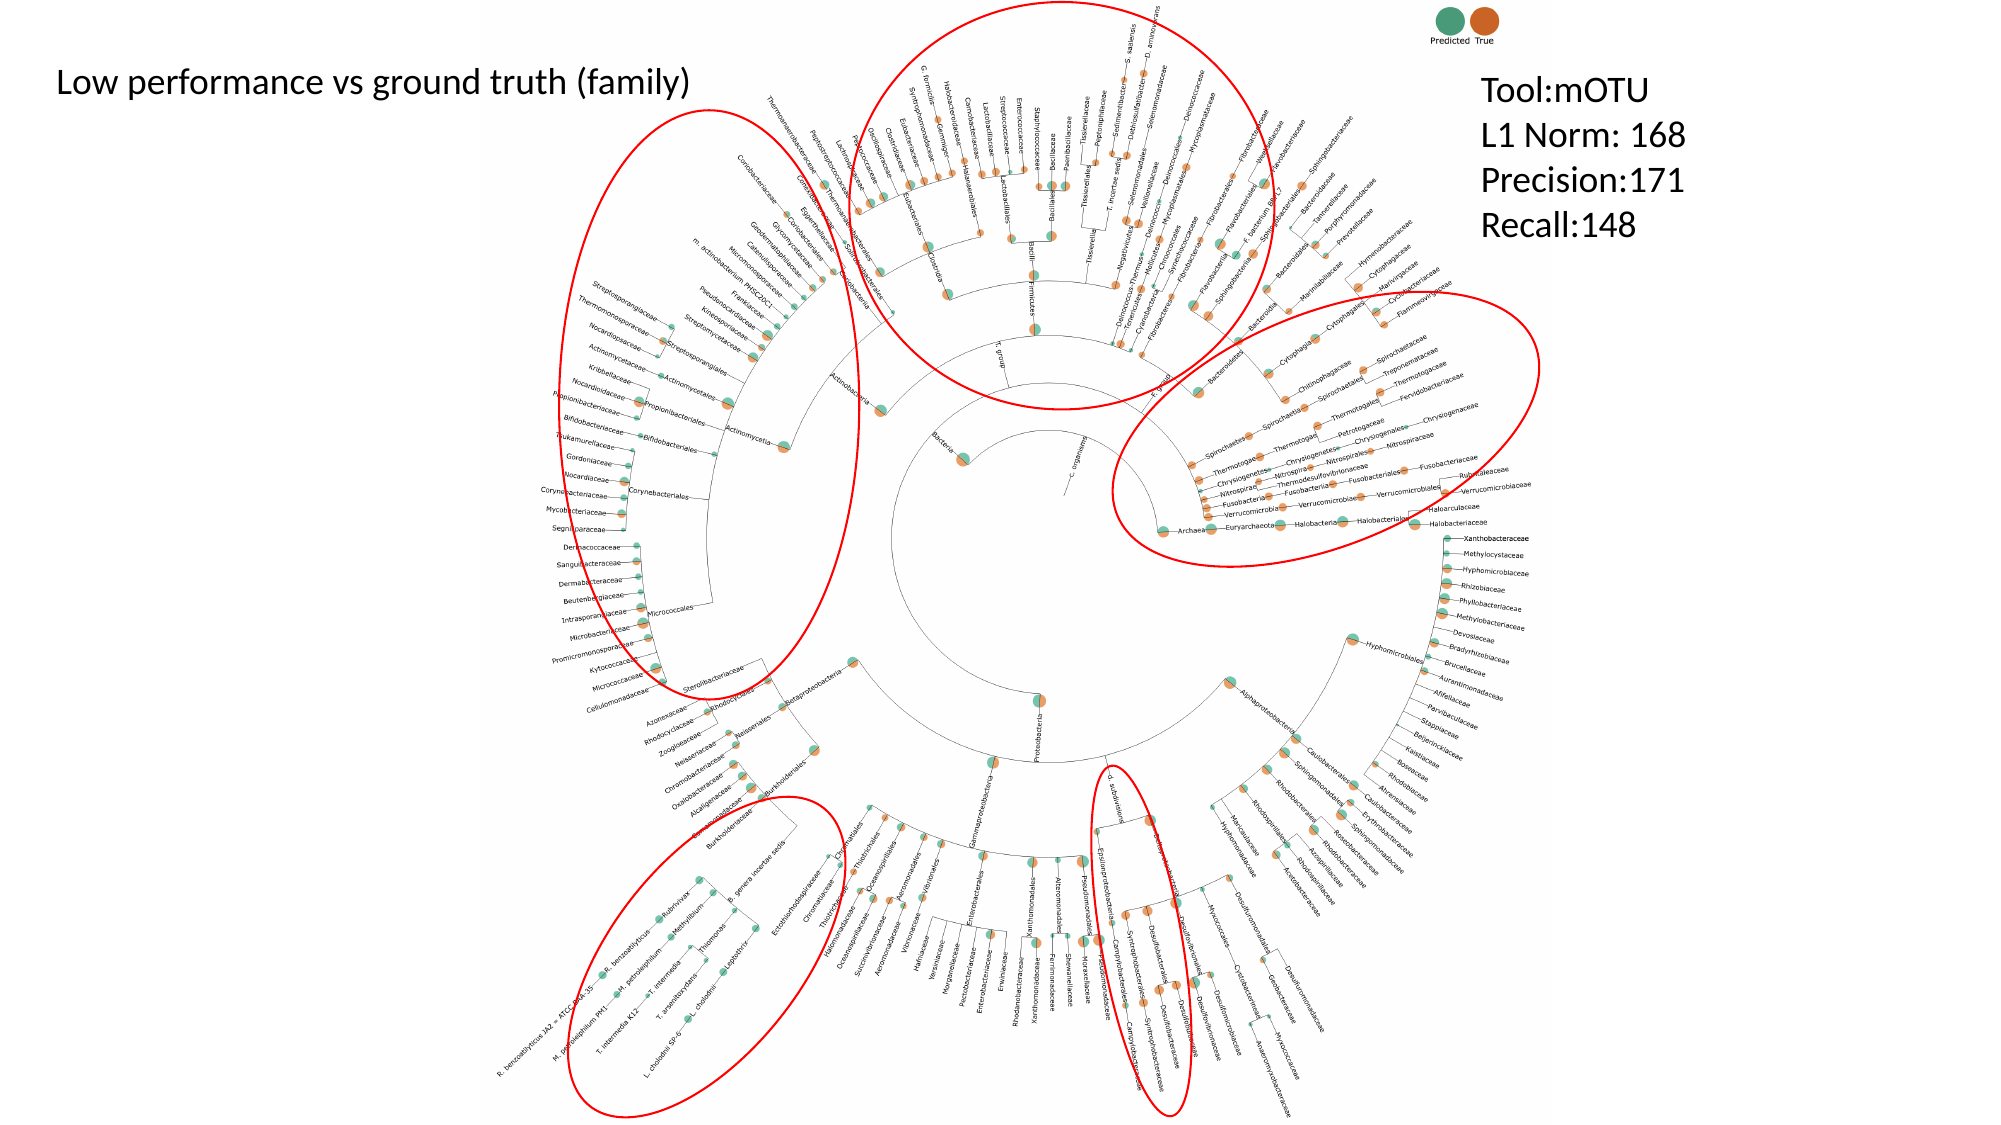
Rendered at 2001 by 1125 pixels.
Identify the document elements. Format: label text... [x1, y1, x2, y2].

picture [479, 0, 1552, 1125]
text_box Tool:mOTU L1 Norm: 168 Precision:171 Recall:148 [1552, 57, 1845, 252]
text_box Low performance vs ground truth (family) [41, 49, 479, 110]
